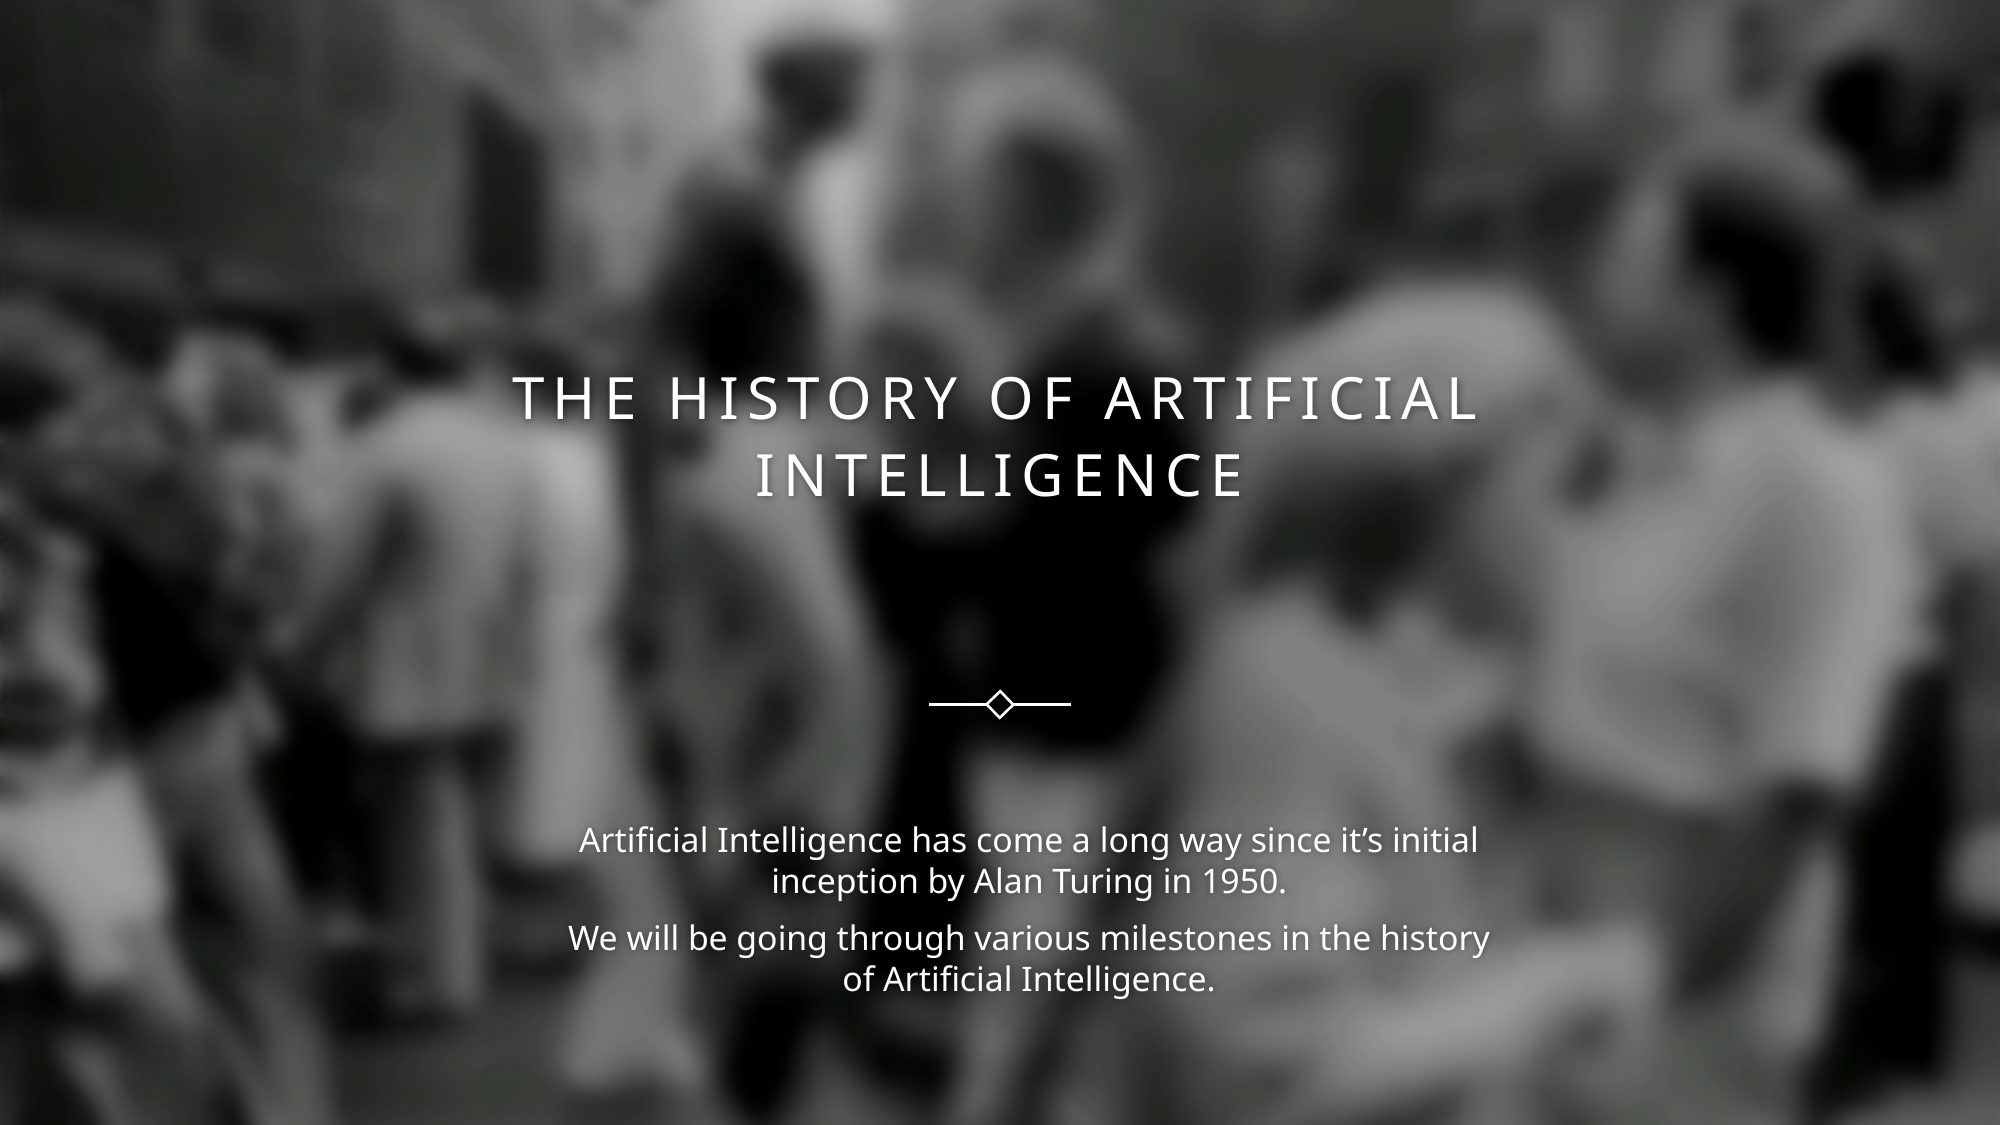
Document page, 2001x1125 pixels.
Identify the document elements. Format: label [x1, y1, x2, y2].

picture [0, 0, 2000, 1125]
text_box [928, 695, 1072, 715]
